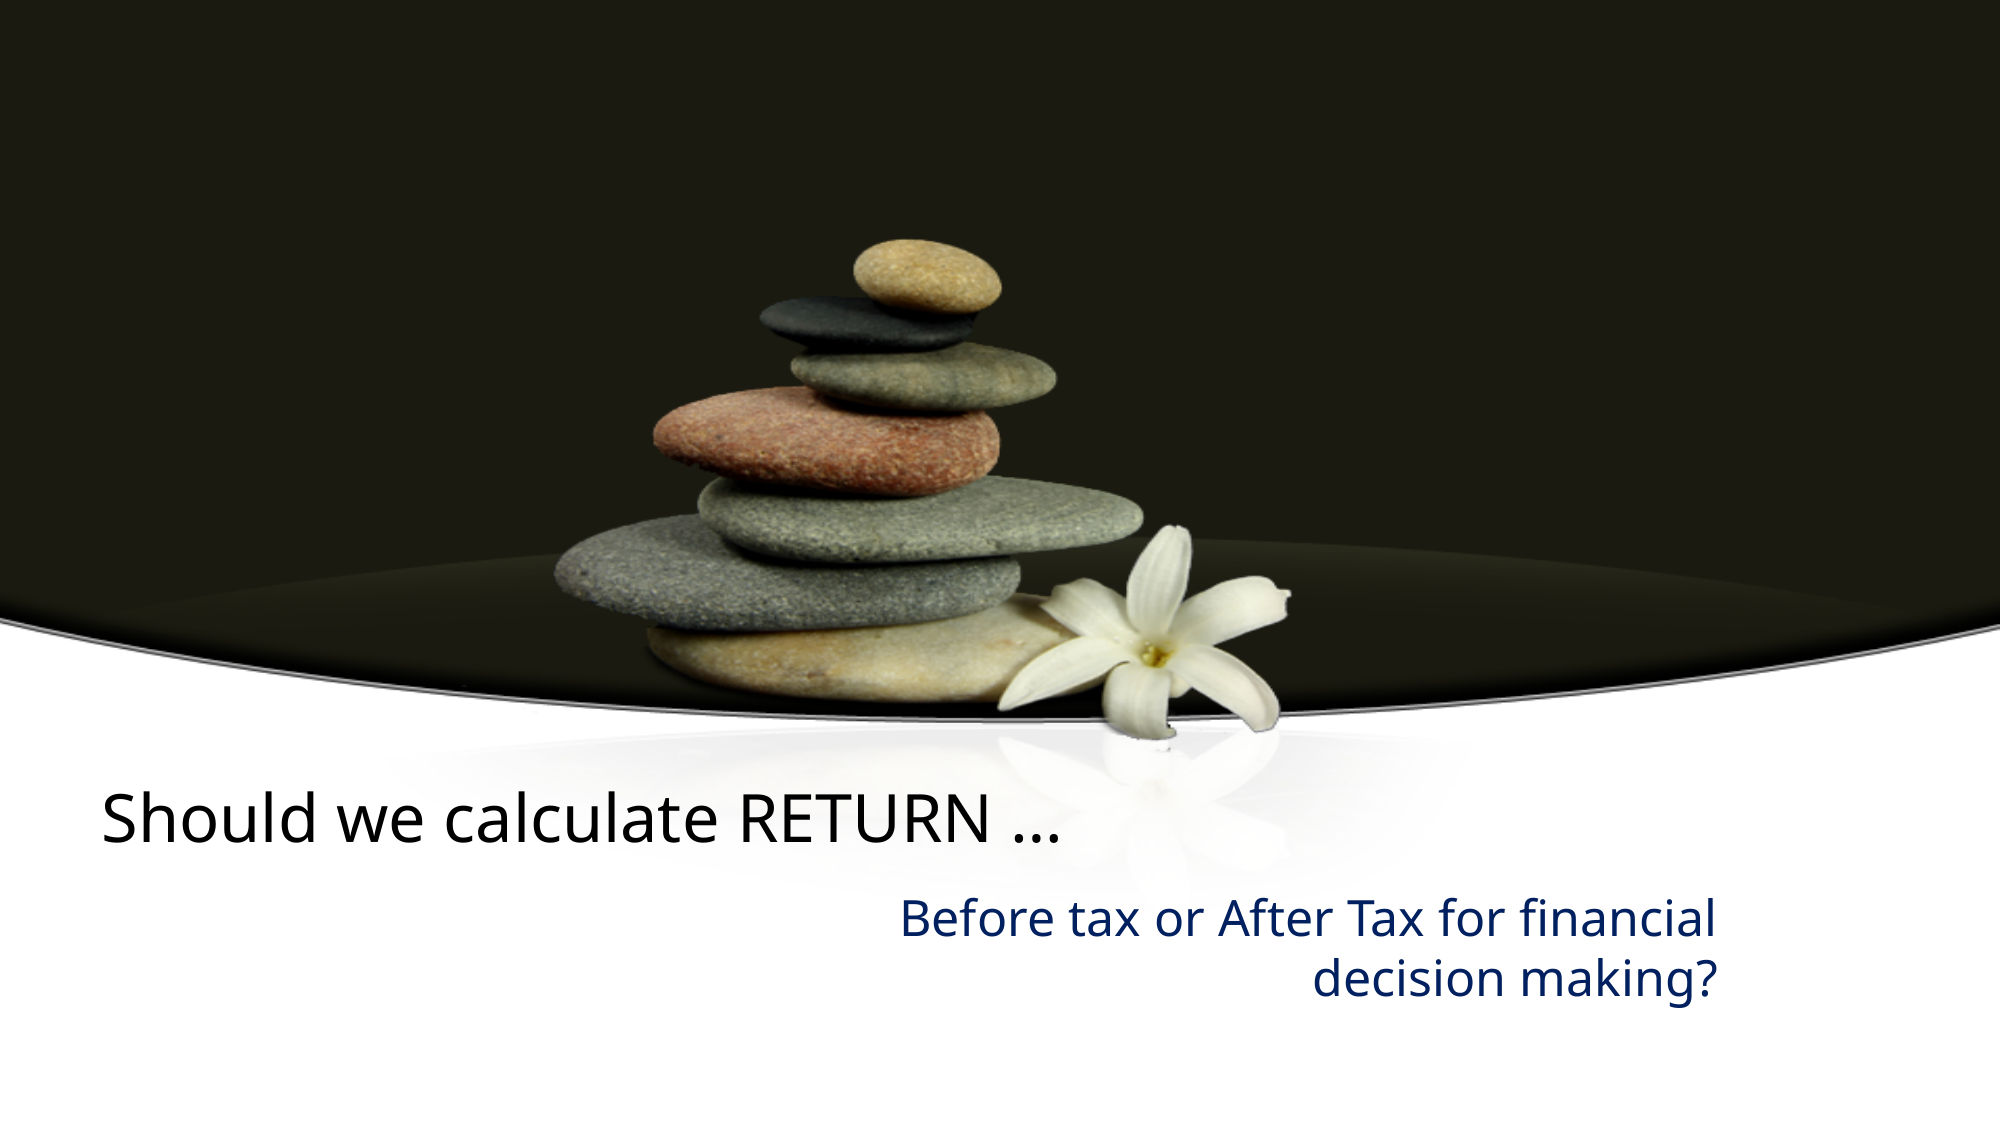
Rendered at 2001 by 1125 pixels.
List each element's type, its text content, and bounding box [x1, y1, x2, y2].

subtitle Before tax or After Tax for financial decision making? [875, 878, 1733, 1030]
title Should we calculate RETURN … [86, 745, 1914, 888]
picture [0, 0, 2000, 1125]
